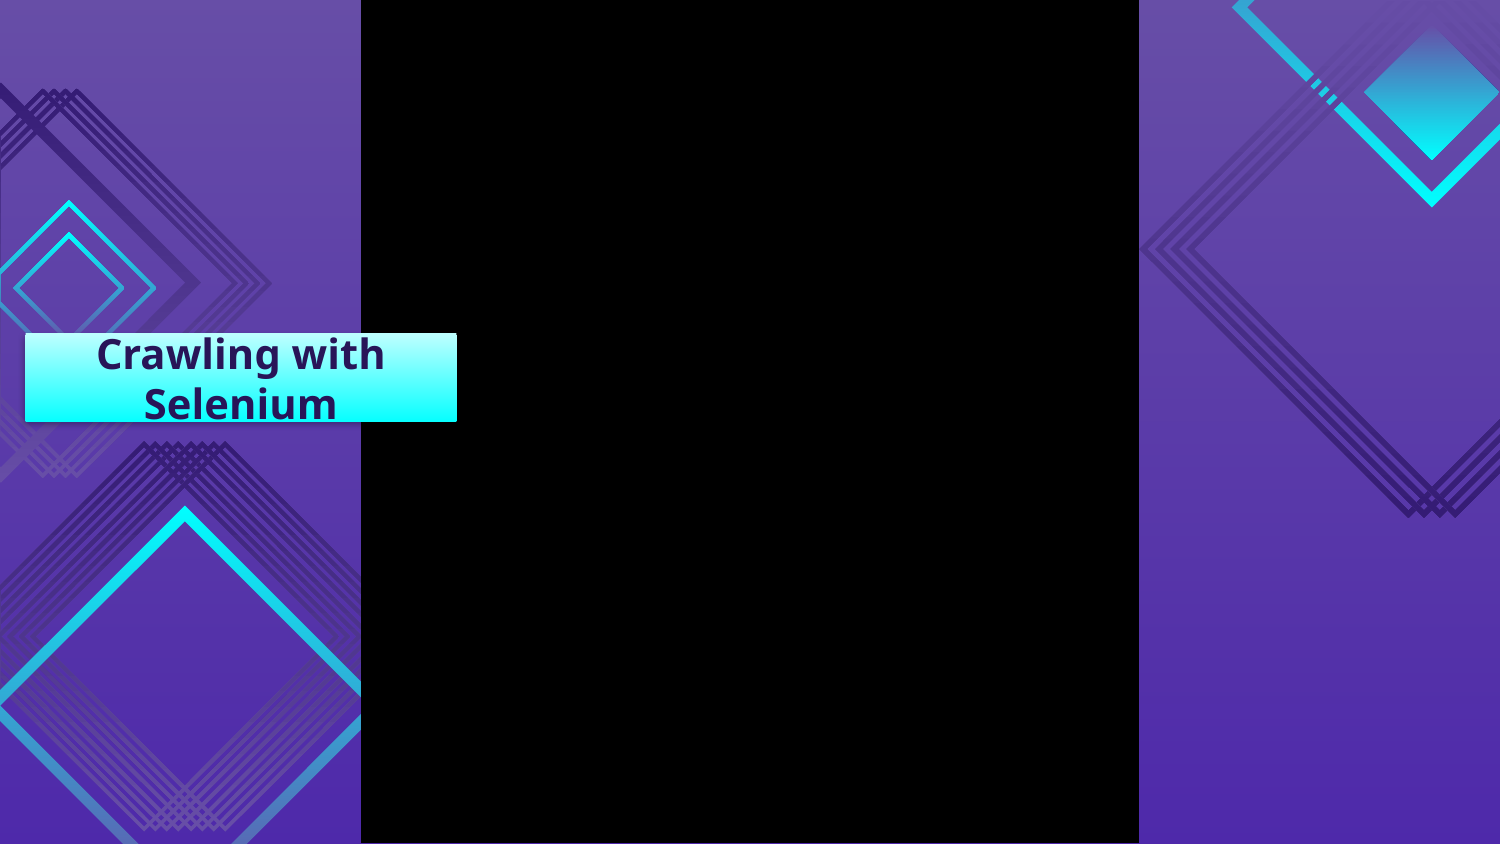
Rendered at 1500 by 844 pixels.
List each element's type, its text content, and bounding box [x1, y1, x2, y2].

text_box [360, 0, 1140, 844]
text_box Crawling with Selenium [25, 333, 355, 422]
